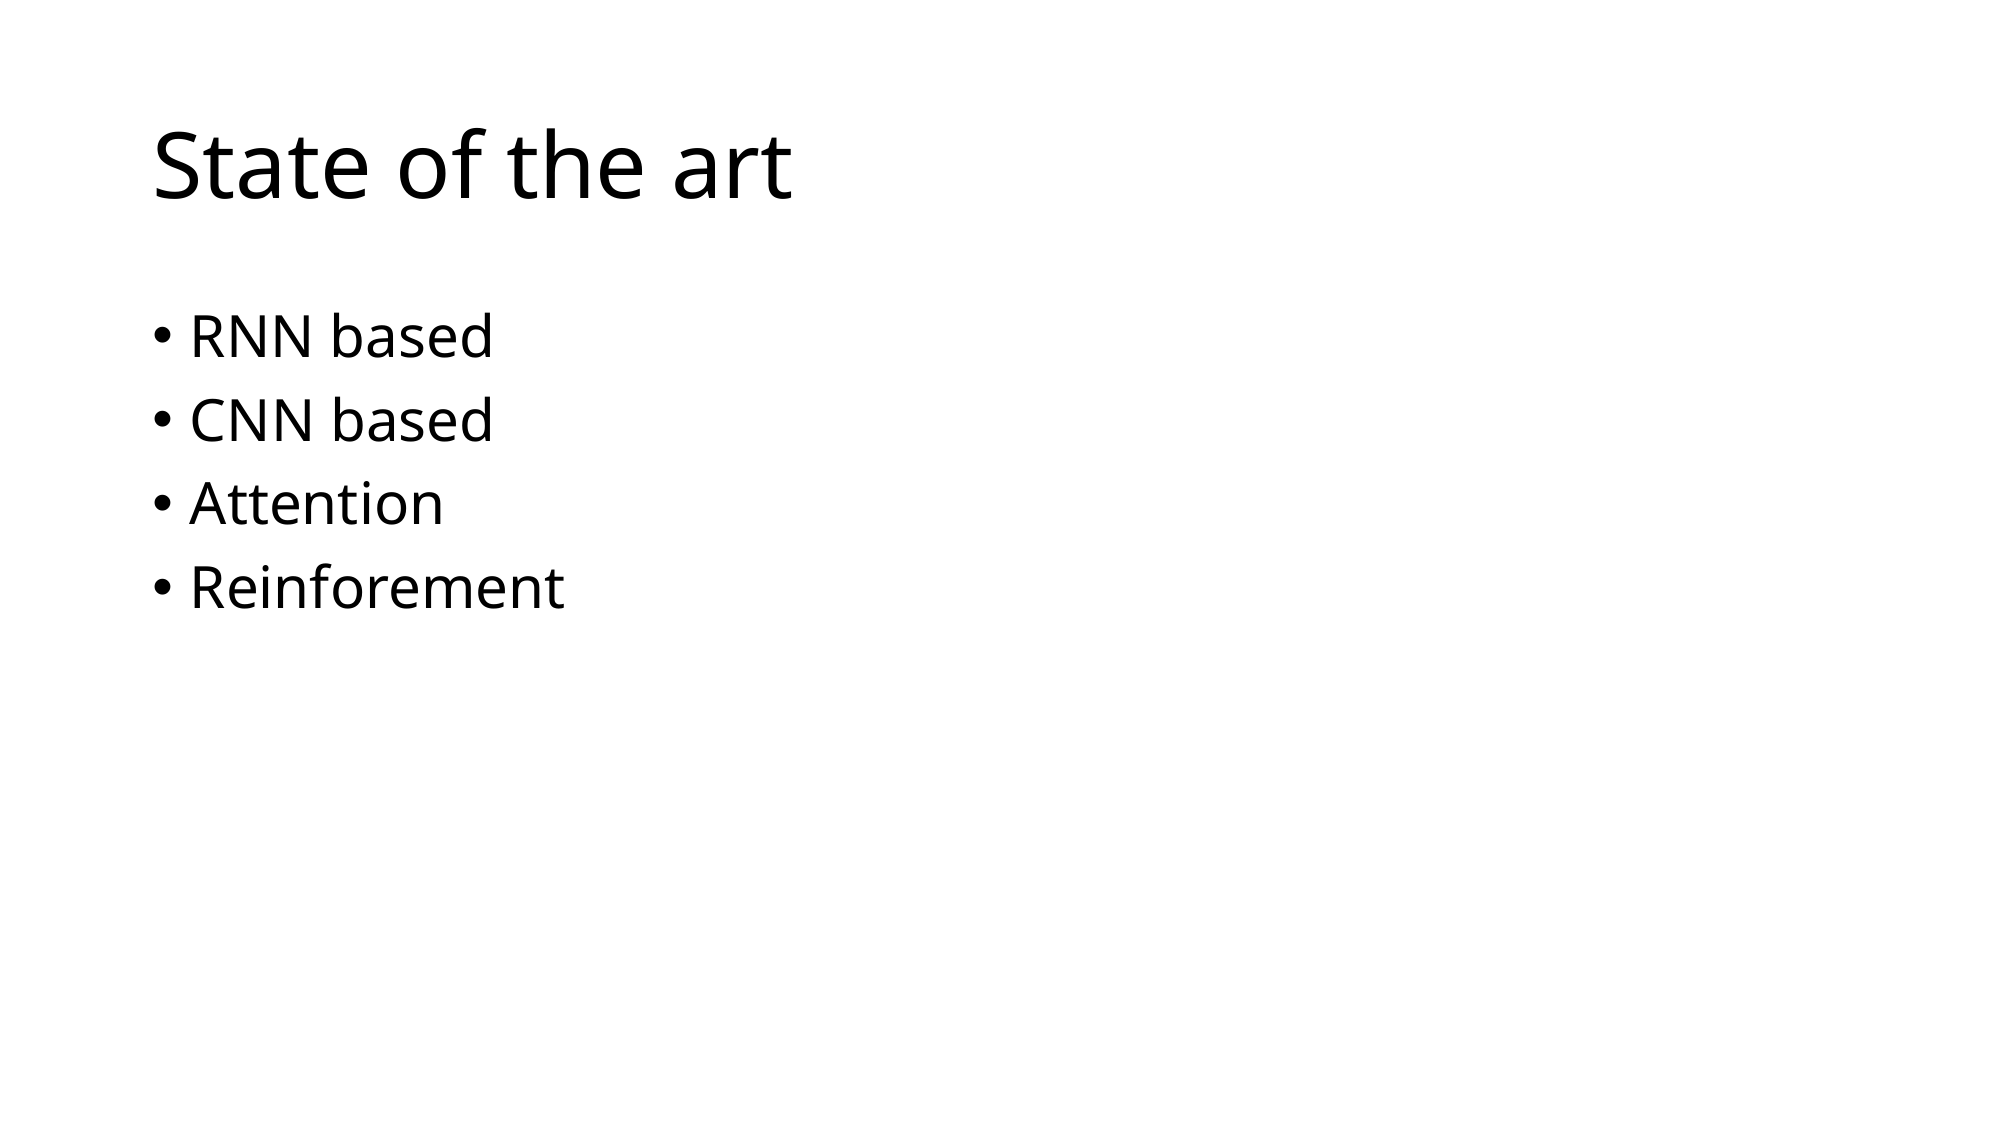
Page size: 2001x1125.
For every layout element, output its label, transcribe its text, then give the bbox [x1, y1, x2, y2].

title State of the art [137, 59, 1863, 278]
list RNN based CNN based Attention Reinforement [137, 299, 1863, 1014]
